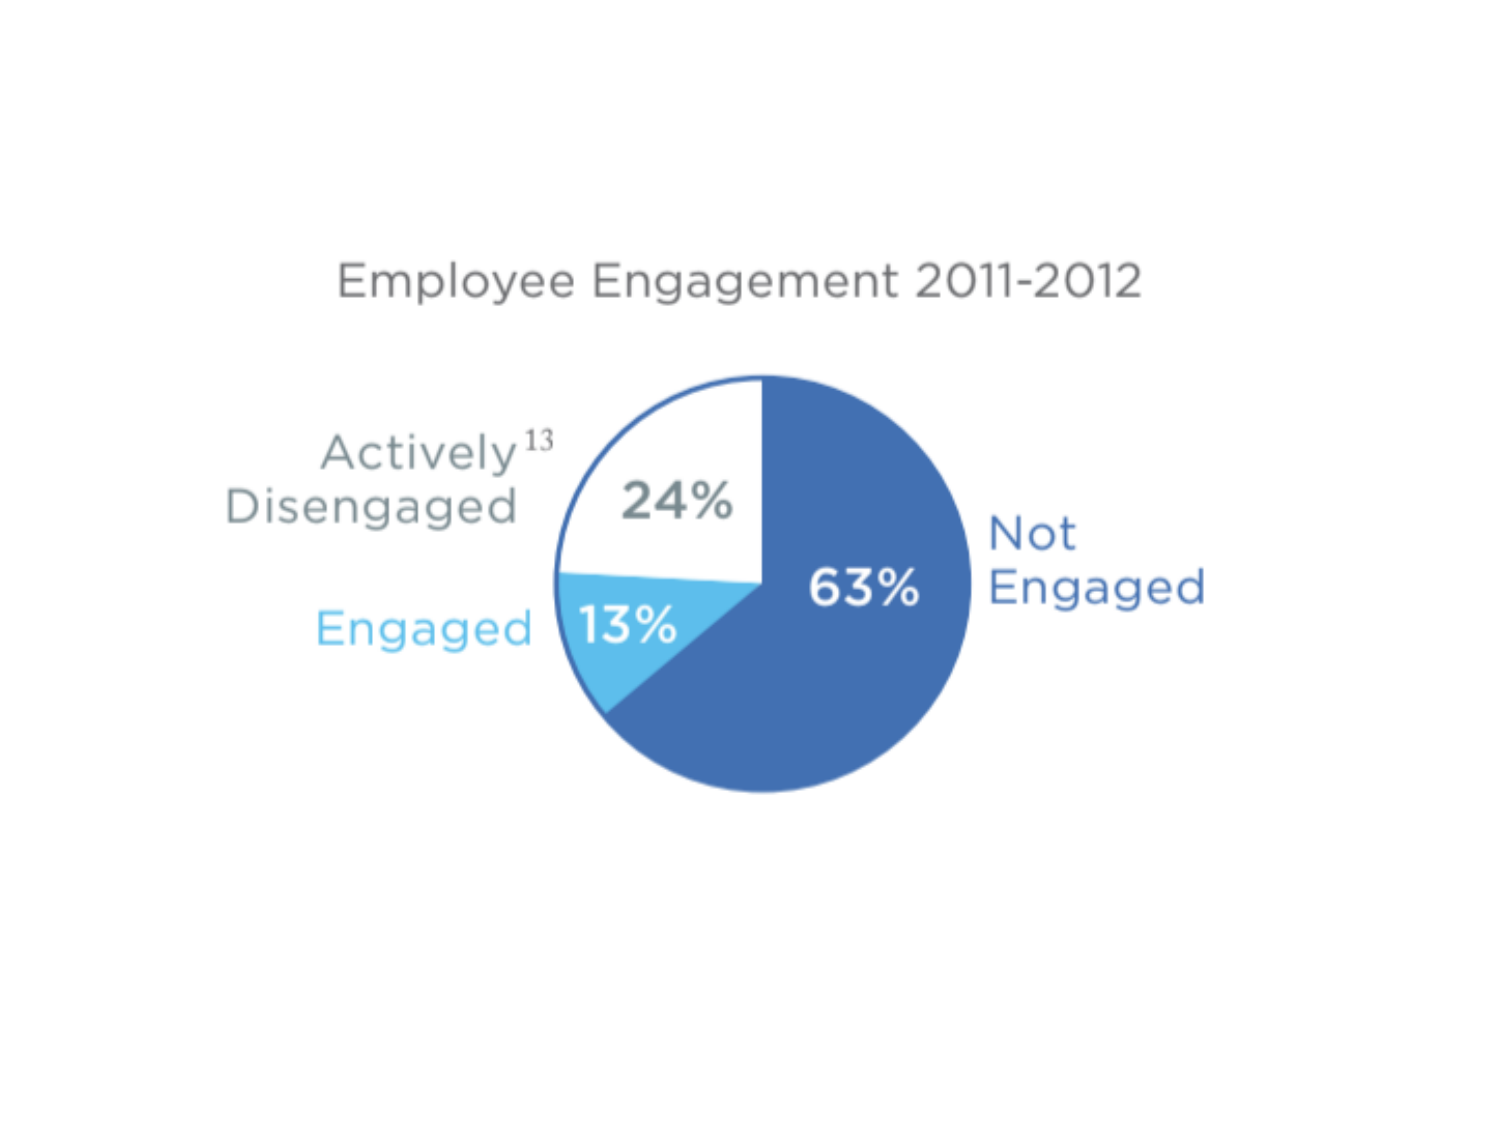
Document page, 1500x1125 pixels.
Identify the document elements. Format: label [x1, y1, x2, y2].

picture [32, 247, 1468, 877]
